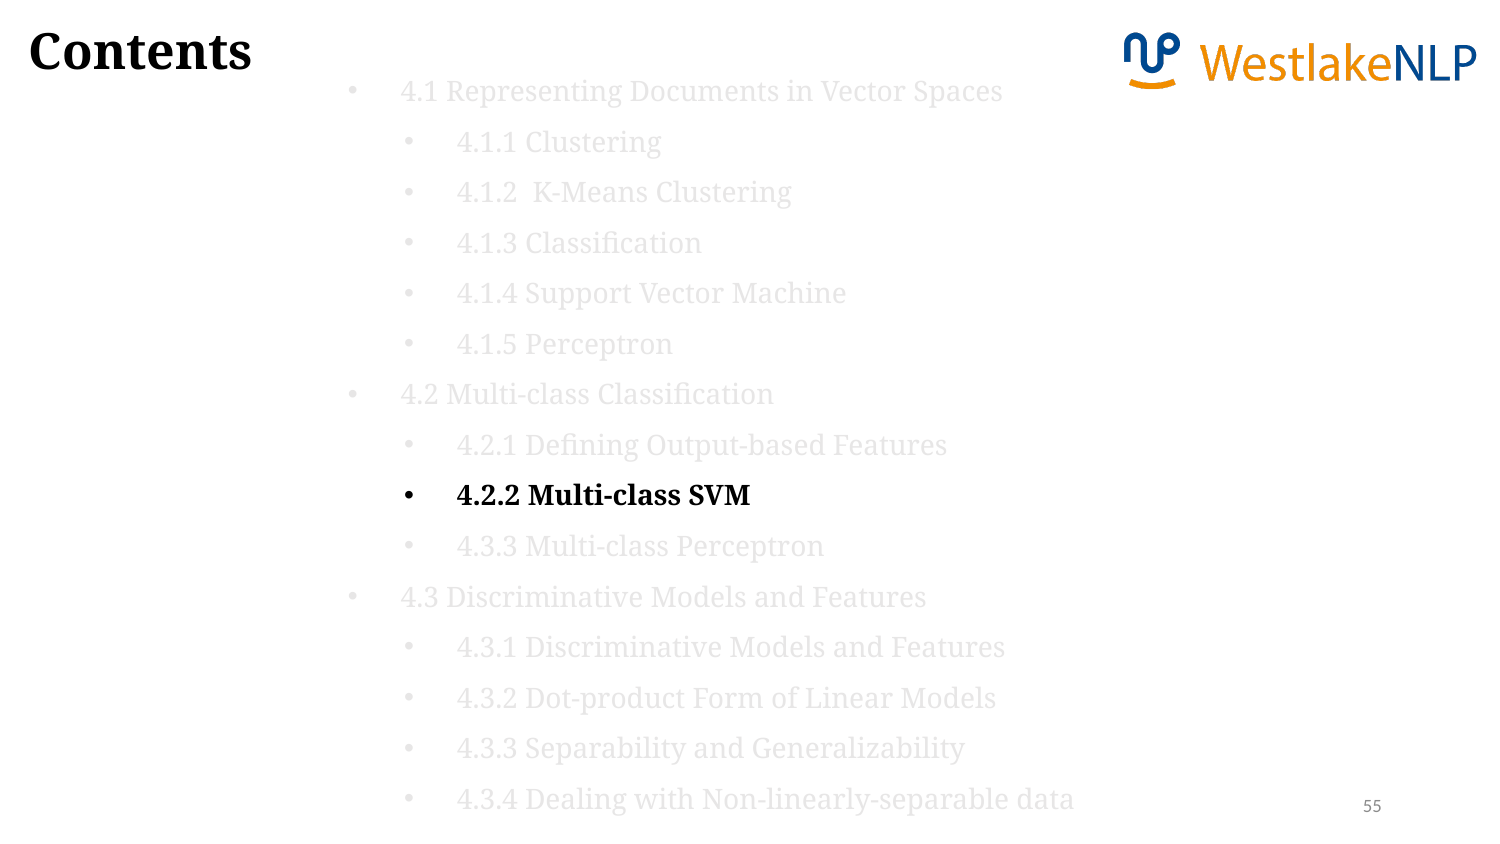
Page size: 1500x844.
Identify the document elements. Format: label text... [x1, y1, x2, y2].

text_box 4.1 Representing Documents in Vector Spaces 4.1.1 Clustering 4.1.2 K-Means Clustering 4.1.3 Classification 4.1.4 Support Vector Machine 4.1.5 Perceptron 4.2 Multi-class Classification 4.2.1 Defining Output-based Features 4.2.2 Multi-class SVM 4.3.3 Multi-class Perceptron 4.3 Discriminative Models and Features 4.3.1 Discriminative Models and Features 4.3.2 Dot-product Form of Linear Models 4.3.3 Separability and Generalizability 4.3.4 Dealing with Non-linearly-separable data [333, 49, 1091, 823]
text_box Contents [14, 12, 390, 88]
slide_number 55 [1059, 782, 1397, 827]
picture [1102, 0, 1500, 125]
